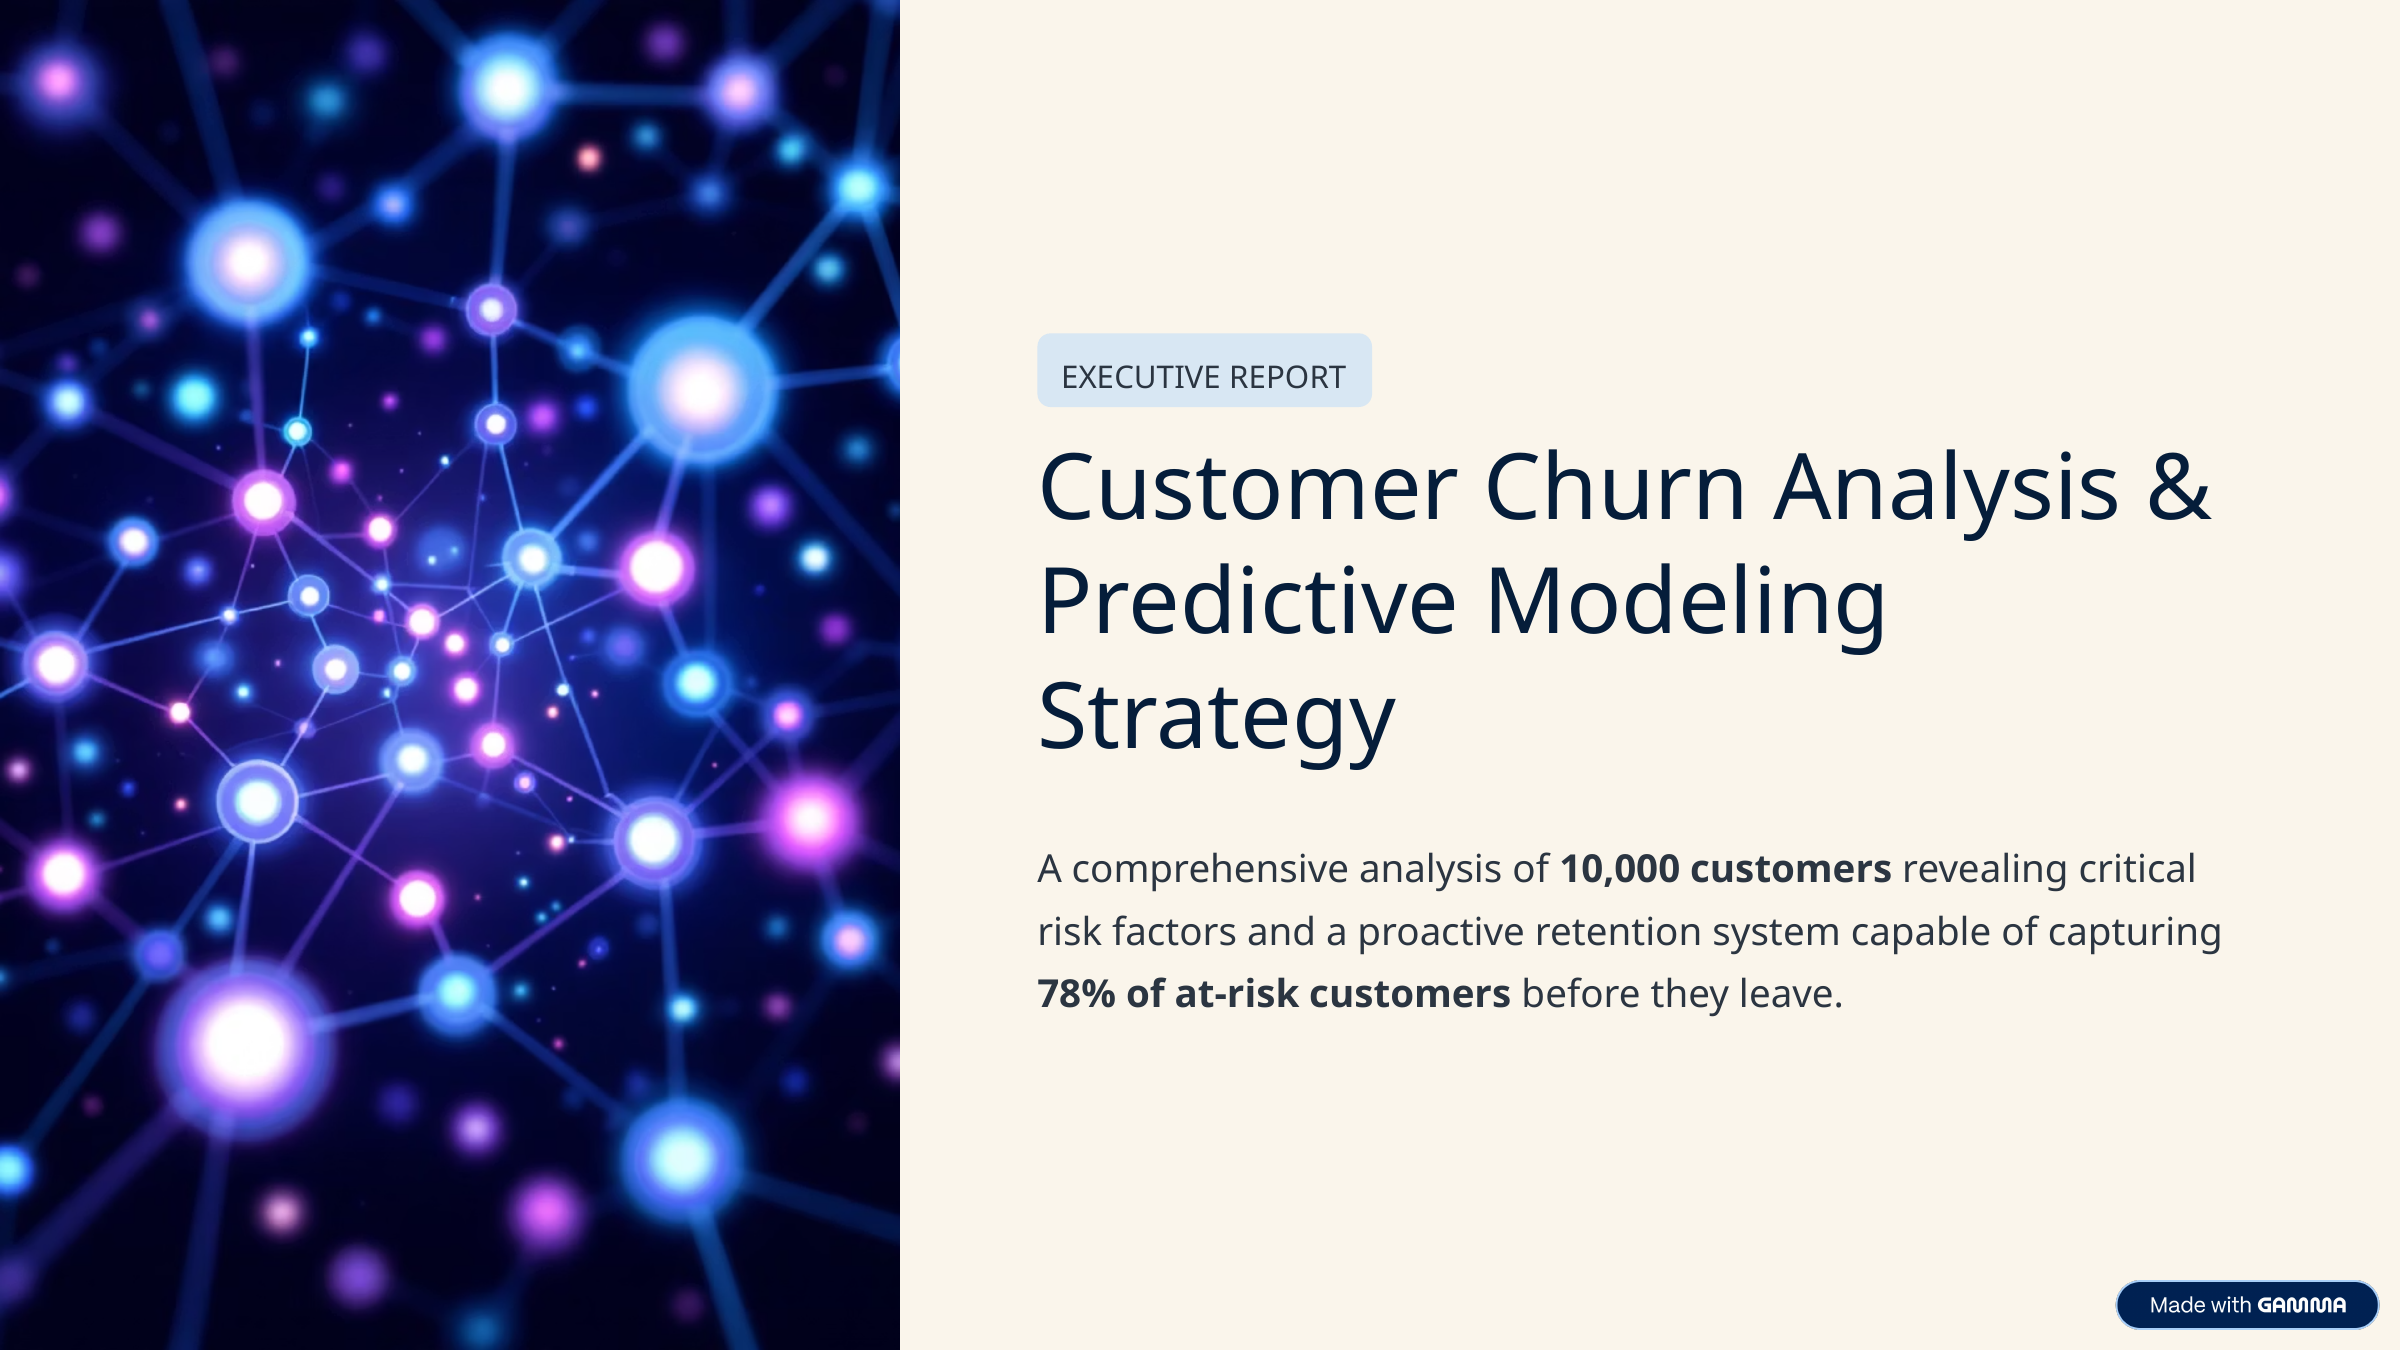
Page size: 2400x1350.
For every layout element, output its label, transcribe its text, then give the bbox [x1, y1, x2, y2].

picture [0, 0, 900, 1350]
picture [2106, 1271, 2389, 1339]
text_box Customer Churn Analysis & Predictive Modeling Strategy [1037, 422, 2263, 770]
text_box [1037, 333, 1373, 408]
text_box A comprehensive analysis of 10,000 customers revealing critical risk factors and a proactive retention system capable of capturing 78% of at-risk customers before they leave. [1037, 828, 2263, 1017]
text_box EXECUTIVE REPORT [1060, 345, 1349, 396]
